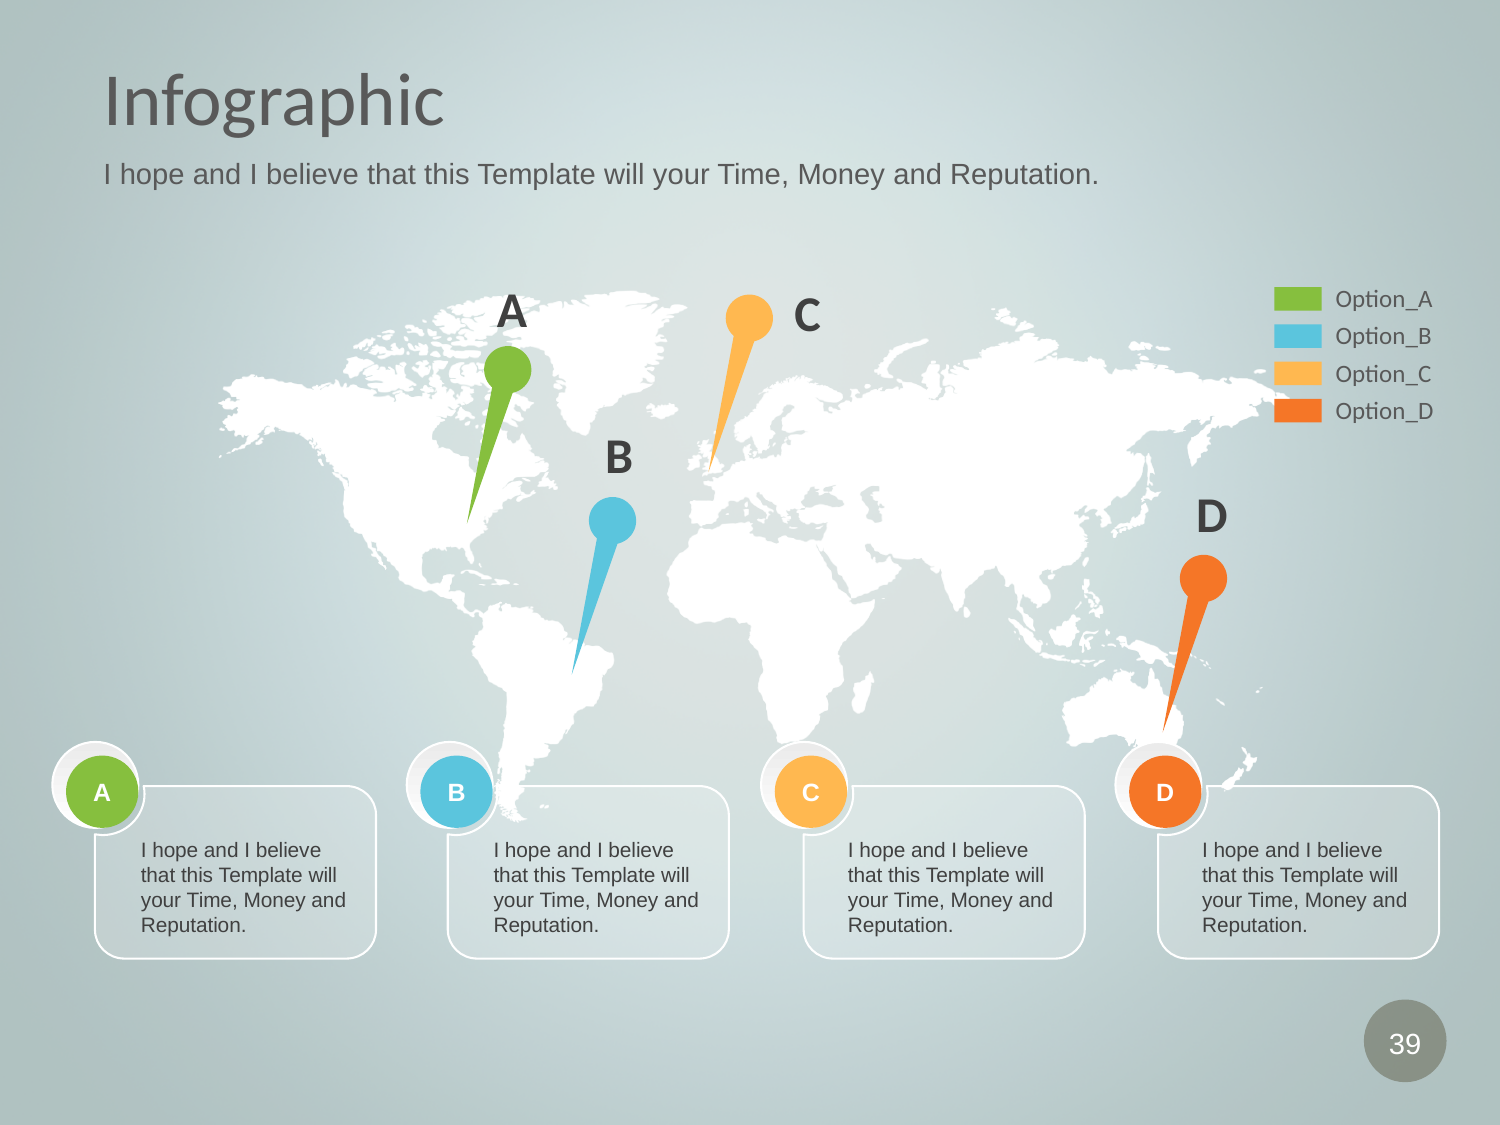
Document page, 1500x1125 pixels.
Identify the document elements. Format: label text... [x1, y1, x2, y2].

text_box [1115, 741, 1440, 959]
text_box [708, 273, 838, 476]
title Infographic [88, 42, 1500, 149]
picture [0, 0, 1500, 1125]
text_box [571, 415, 649, 678]
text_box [466, 270, 542, 527]
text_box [1274, 274, 1488, 433]
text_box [52, 741, 377, 959]
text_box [760, 741, 1085, 959]
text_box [1162, 474, 1241, 736]
subtitle I hope and I believe that this Template will your Time, Money and Reputation. [88, 149, 1500, 197]
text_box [406, 741, 730, 959]
